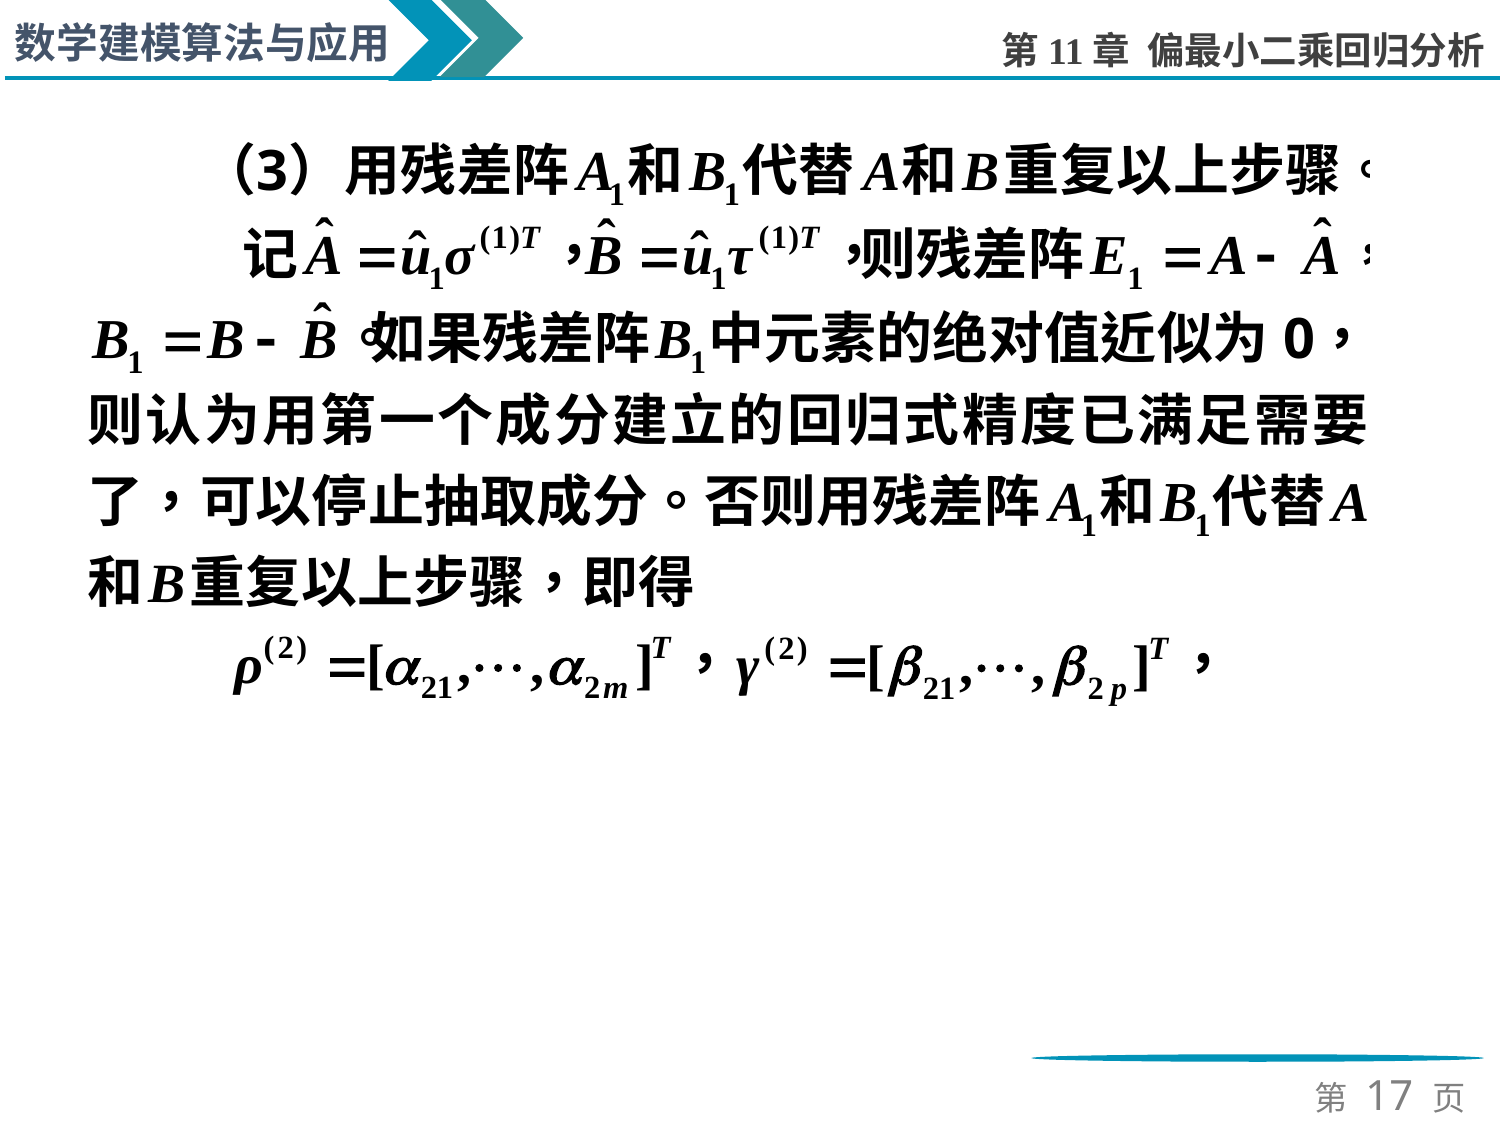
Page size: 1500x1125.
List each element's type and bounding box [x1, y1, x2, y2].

text_box [87, 132, 1370, 744]
